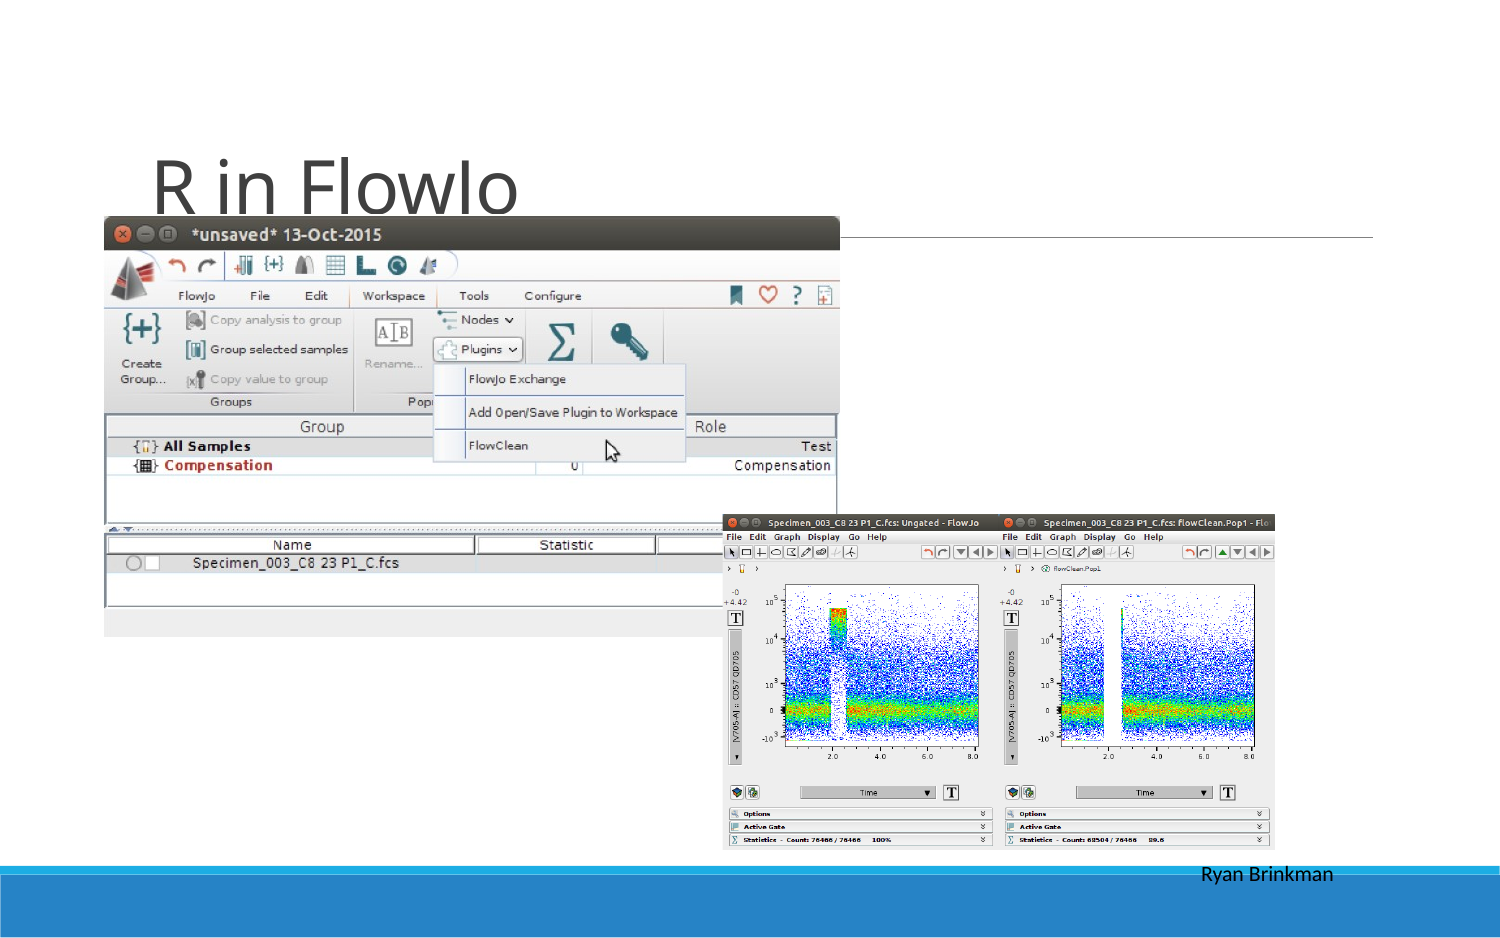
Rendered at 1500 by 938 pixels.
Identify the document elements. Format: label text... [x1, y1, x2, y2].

title R in FlowJo [135, 39, 1373, 238]
text_box [103, 214, 841, 637]
text_box [722, 514, 1275, 850]
text_box Ryan Brinkman [1186, 852, 1349, 894]
